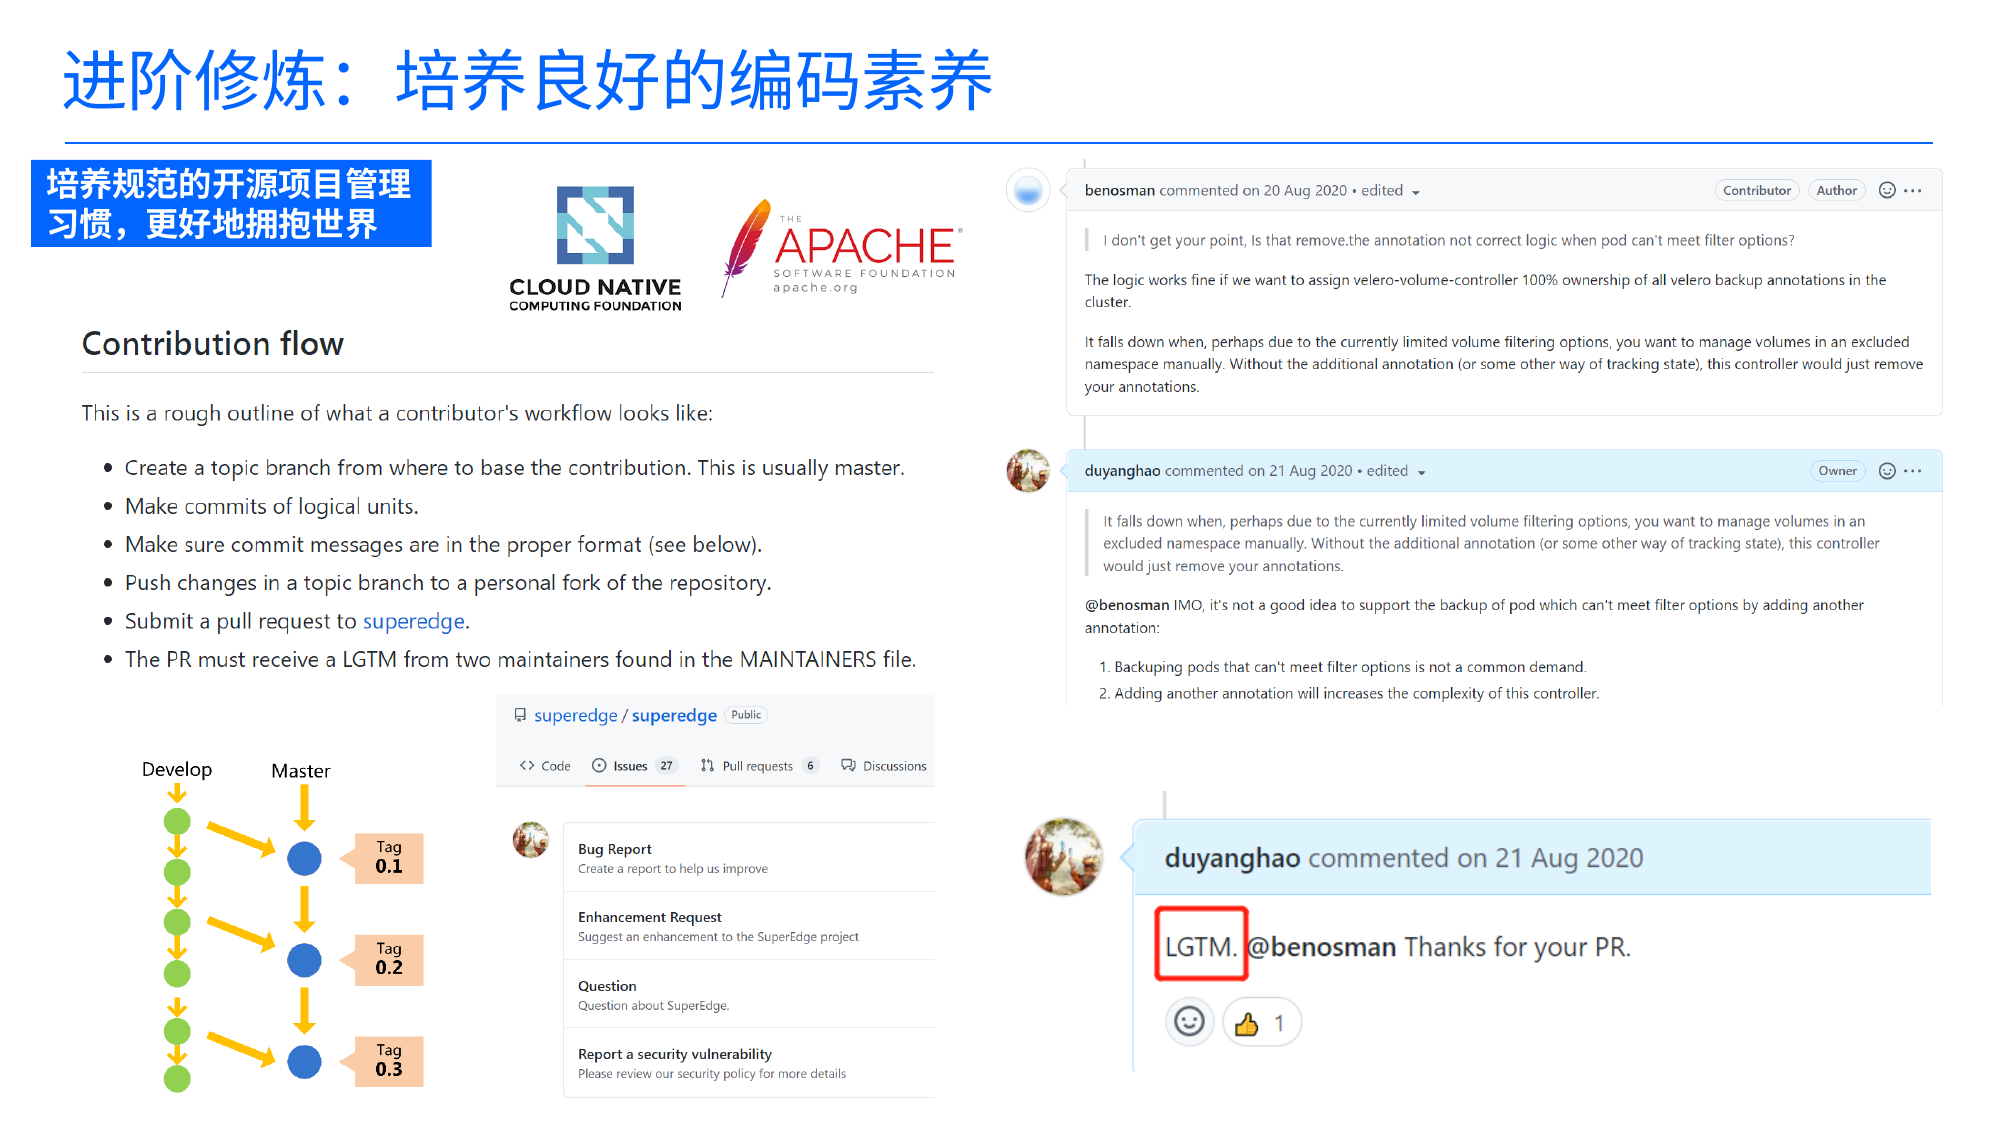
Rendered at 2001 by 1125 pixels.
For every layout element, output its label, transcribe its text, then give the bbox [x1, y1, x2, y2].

picture [496, 694, 935, 1103]
picture [125, 747, 444, 1099]
picture [65, 173, 964, 680]
picture [1003, 791, 1931, 1072]
picture [1003, 159, 1943, 706]
title 进阶修炼：培养良好的编码素养 [52, 24, 1533, 144]
text_box 培养规范的开源项目管理习惯，更好地拥抱世界 [29, 158, 434, 249]
